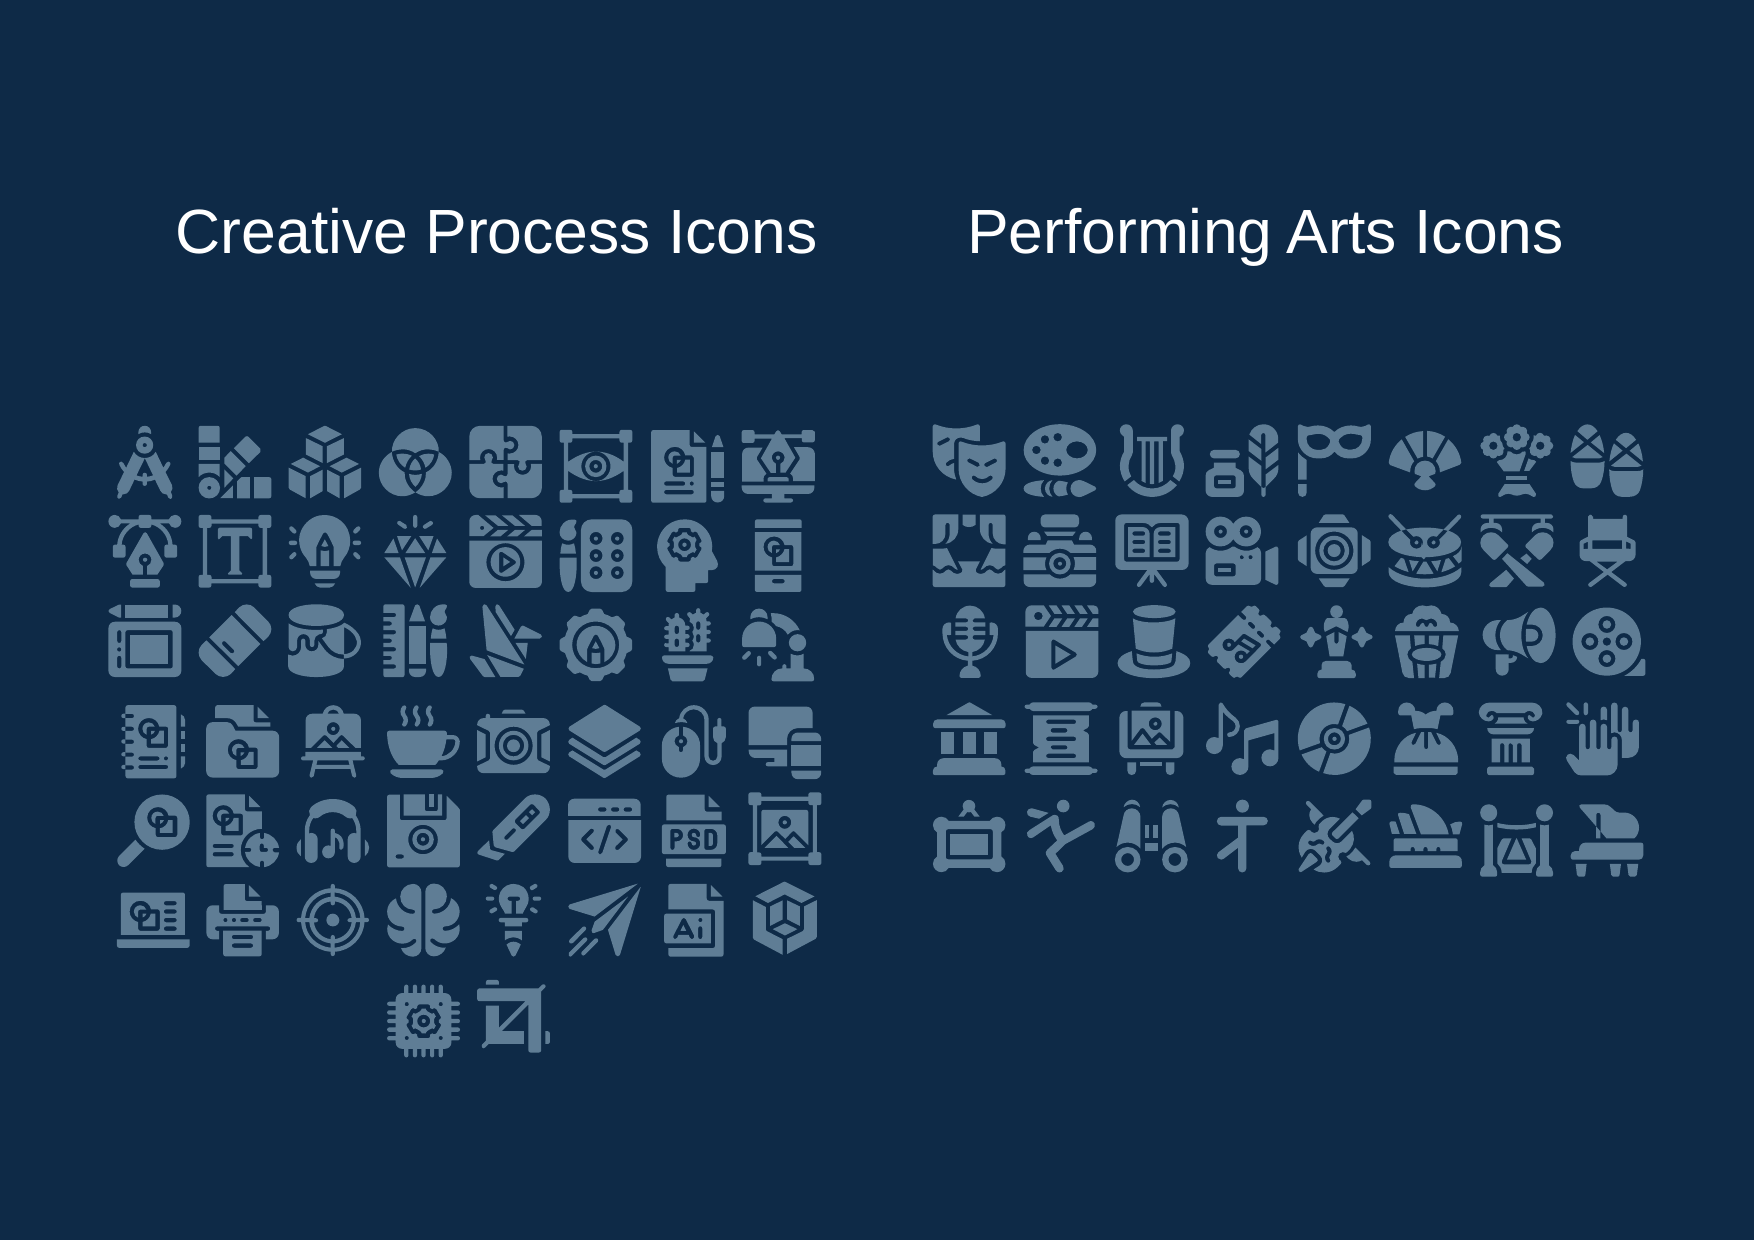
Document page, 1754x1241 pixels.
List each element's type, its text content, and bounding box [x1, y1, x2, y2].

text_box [198, 514, 272, 588]
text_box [198, 425, 272, 499]
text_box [567, 883, 641, 957]
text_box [754, 519, 802, 593]
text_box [386, 984, 461, 1058]
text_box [1388, 430, 1462, 491]
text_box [559, 429, 633, 503]
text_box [384, 883, 463, 957]
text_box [1296, 799, 1372, 873]
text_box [1026, 799, 1096, 873]
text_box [567, 798, 642, 864]
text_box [1297, 424, 1372, 498]
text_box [1119, 424, 1185, 498]
text_box [942, 605, 998, 678]
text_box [116, 892, 190, 949]
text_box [741, 429, 815, 503]
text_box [1114, 799, 1189, 873]
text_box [108, 604, 182, 678]
text_box Creative Process Icons [128, 172, 866, 289]
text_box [1394, 605, 1460, 679]
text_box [383, 514, 447, 588]
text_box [1023, 514, 1097, 588]
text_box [1480, 424, 1554, 498]
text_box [205, 704, 280, 778]
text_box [1570, 424, 1644, 498]
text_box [1299, 604, 1373, 679]
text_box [1205, 424, 1279, 498]
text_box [748, 706, 822, 780]
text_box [477, 979, 551, 1053]
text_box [206, 883, 280, 957]
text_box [476, 709, 551, 774]
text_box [485, 883, 542, 957]
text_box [288, 514, 362, 589]
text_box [661, 704, 727, 778]
text_box Performing Arts Icons [931, 172, 1600, 289]
text_box [1579, 514, 1636, 588]
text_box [116, 794, 190, 868]
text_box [1565, 702, 1640, 776]
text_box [650, 429, 725, 503]
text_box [296, 883, 370, 957]
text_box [932, 702, 1006, 776]
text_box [1025, 605, 1099, 679]
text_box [748, 792, 822, 866]
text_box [1389, 804, 1463, 869]
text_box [559, 519, 633, 593]
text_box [1205, 702, 1279, 776]
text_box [752, 881, 818, 956]
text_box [1023, 423, 1097, 498]
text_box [661, 794, 727, 868]
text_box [378, 427, 453, 497]
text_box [1570, 803, 1644, 877]
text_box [1114, 514, 1189, 588]
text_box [1482, 607, 1556, 676]
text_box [476, 794, 551, 861]
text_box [386, 794, 461, 868]
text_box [468, 604, 543, 678]
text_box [663, 883, 724, 957]
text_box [1024, 702, 1098, 776]
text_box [932, 514, 1006, 588]
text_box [1393, 702, 1459, 776]
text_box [661, 607, 714, 682]
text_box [1119, 702, 1184, 776]
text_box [1216, 799, 1269, 873]
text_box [468, 425, 542, 499]
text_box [656, 519, 719, 593]
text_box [383, 604, 448, 678]
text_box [116, 425, 174, 500]
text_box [1479, 803, 1554, 877]
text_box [386, 705, 461, 779]
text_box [1297, 514, 1371, 588]
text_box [108, 514, 182, 588]
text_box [932, 799, 1006, 873]
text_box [932, 424, 1006, 498]
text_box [288, 425, 362, 499]
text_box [287, 604, 362, 678]
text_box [300, 704, 365, 778]
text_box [1295, 702, 1374, 776]
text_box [1572, 607, 1646, 676]
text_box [206, 794, 280, 868]
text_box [1117, 604, 1191, 679]
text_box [741, 608, 815, 682]
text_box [296, 798, 370, 864]
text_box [1205, 516, 1279, 586]
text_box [1478, 702, 1543, 776]
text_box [1207, 605, 1281, 679]
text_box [198, 604, 272, 678]
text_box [1478, 514, 1555, 588]
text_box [567, 704, 641, 779]
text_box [559, 608, 633, 682]
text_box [121, 704, 186, 779]
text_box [468, 514, 543, 589]
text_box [1387, 513, 1462, 588]
